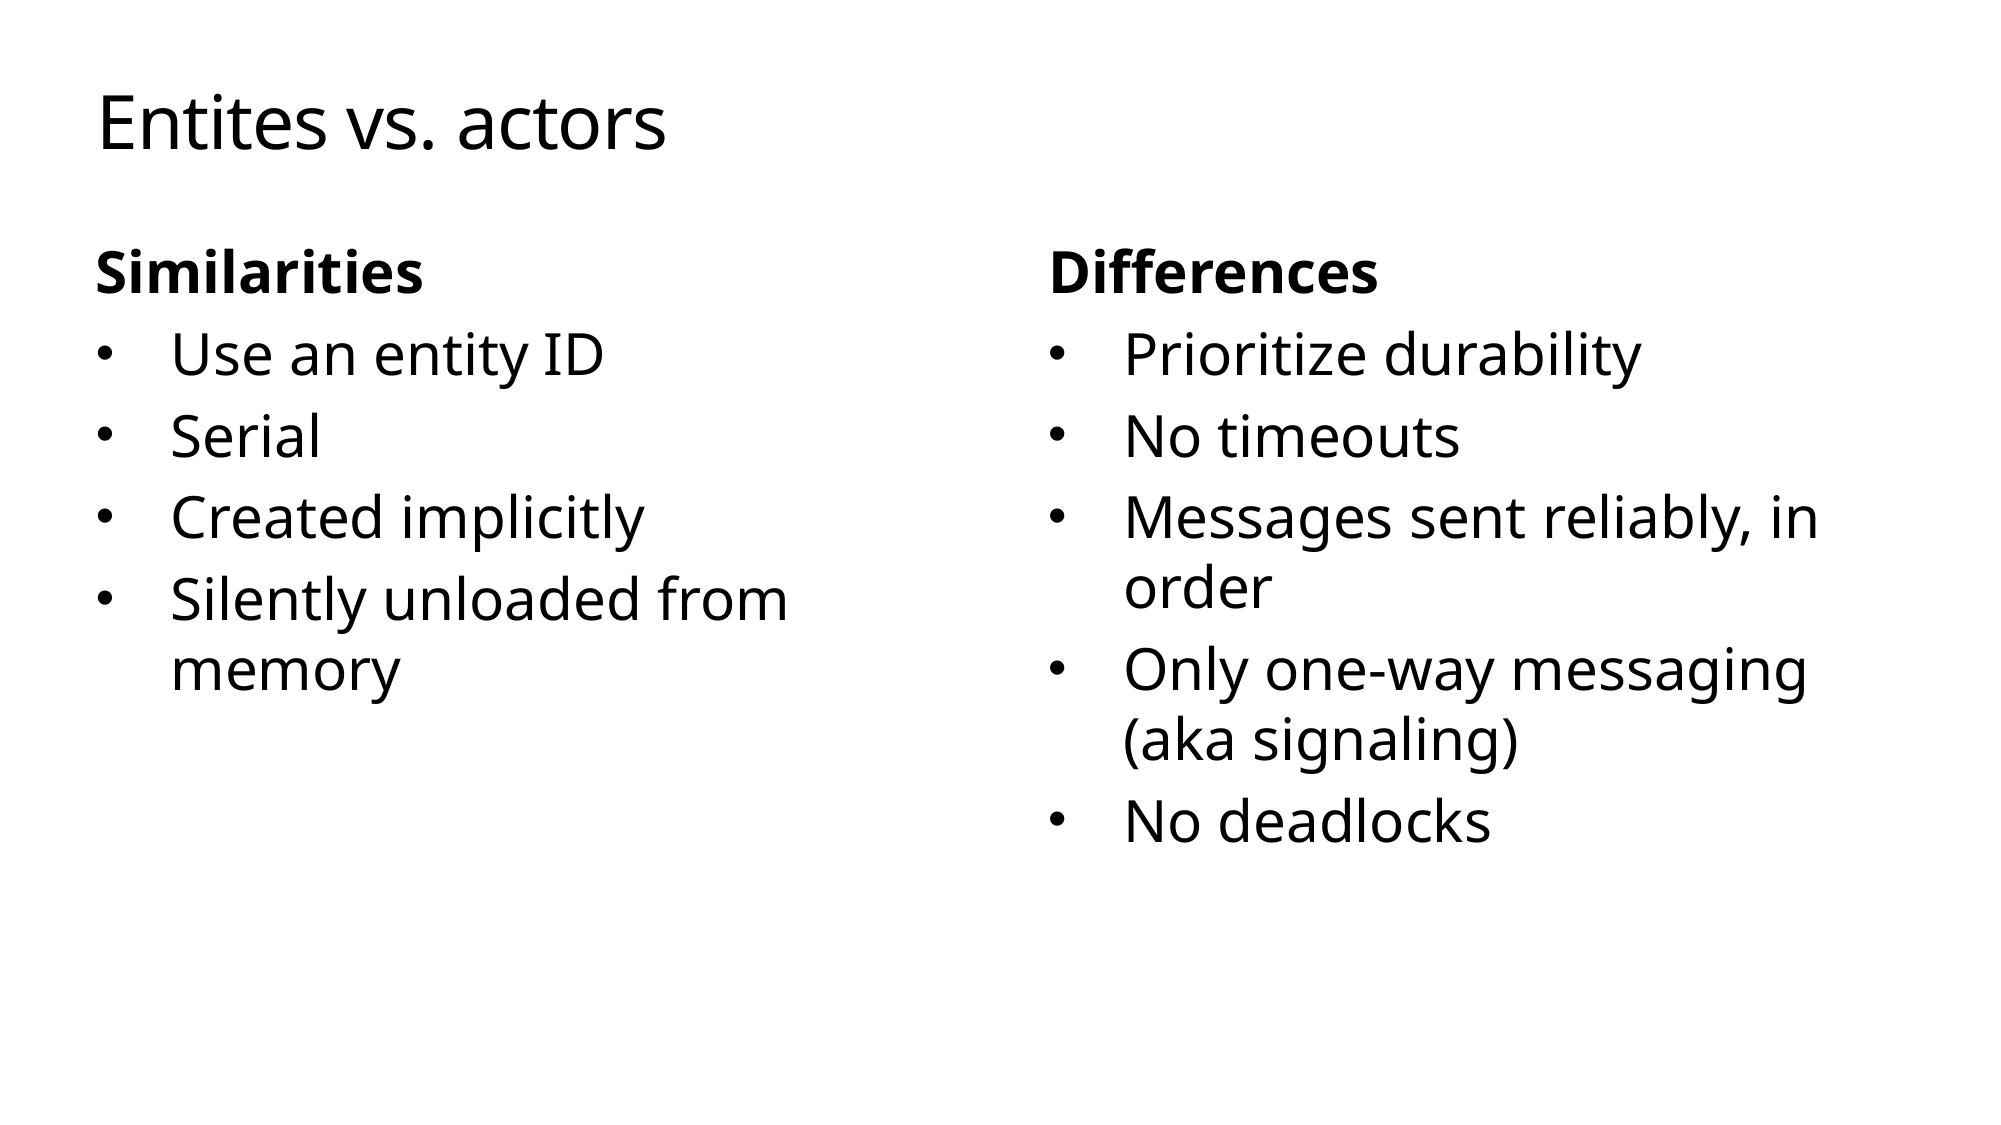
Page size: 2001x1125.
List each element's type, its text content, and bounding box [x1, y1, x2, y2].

list Differences Prioritize durability No timeouts Messages sent reliably, in order Only one-way messaging (aka signaling) No deadlocks [1048, 235, 1905, 872]
list Similarities Use an entity ID Serial Created implicitly Silently unloaded from memory [95, 235, 951, 801]
title Entites vs. actors [96, 75, 1904, 166]
